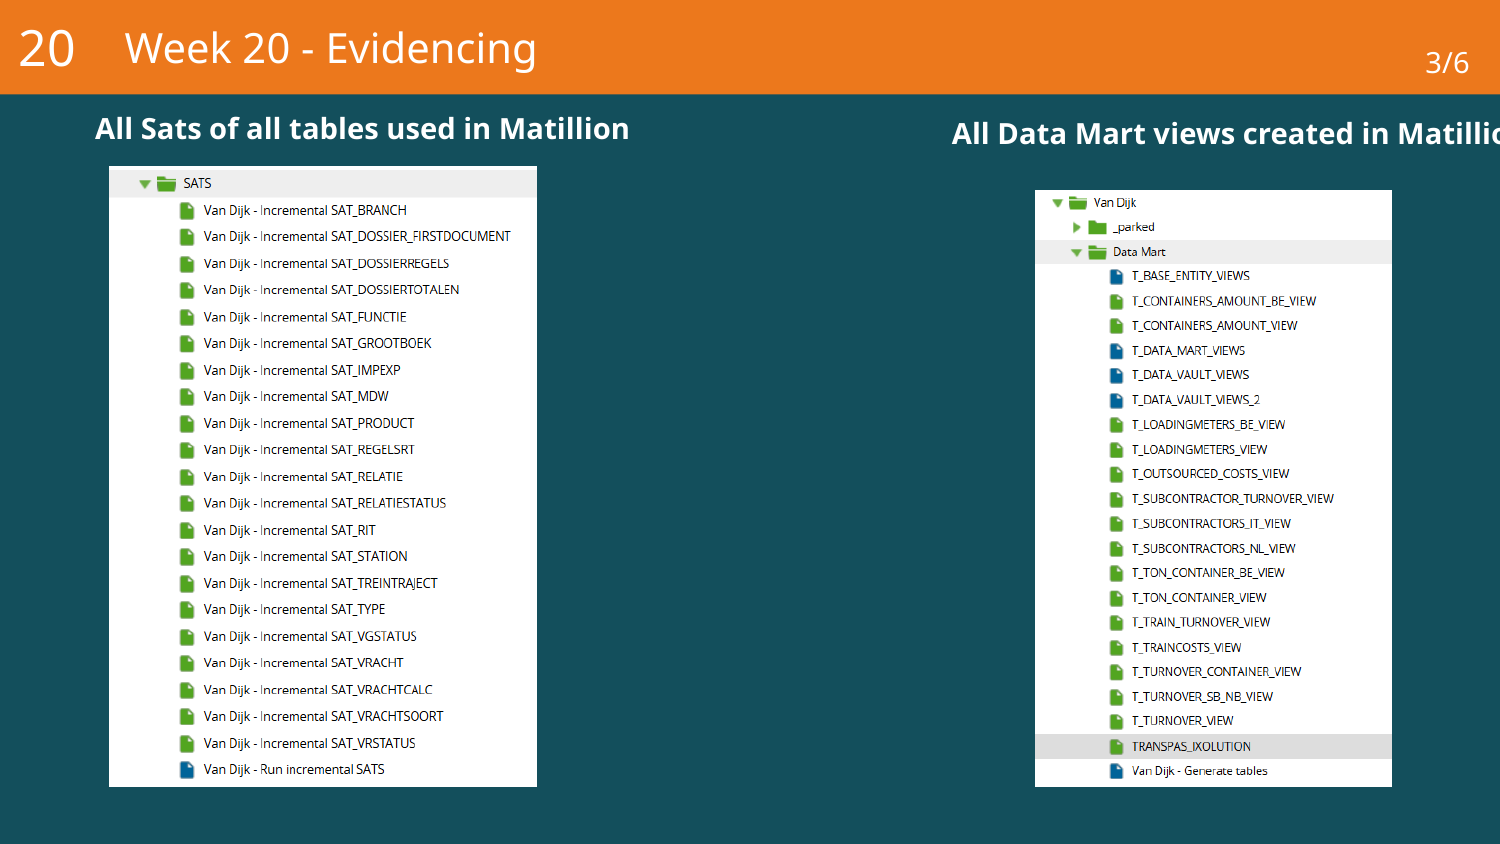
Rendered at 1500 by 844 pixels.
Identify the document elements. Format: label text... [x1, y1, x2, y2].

title 3/6 [1159, 0, 1485, 95]
picture [109, 166, 537, 787]
subtitle All Sats of all tables used in Matillion [80, 93, 785, 159]
picture [1035, 190, 1392, 787]
title 20 [0, 0, 95, 94]
text_box All Data Mart views created in Matillion [936, 99, 1500, 164]
title Week 20 - Evidencing [109, 0, 1010, 94]
